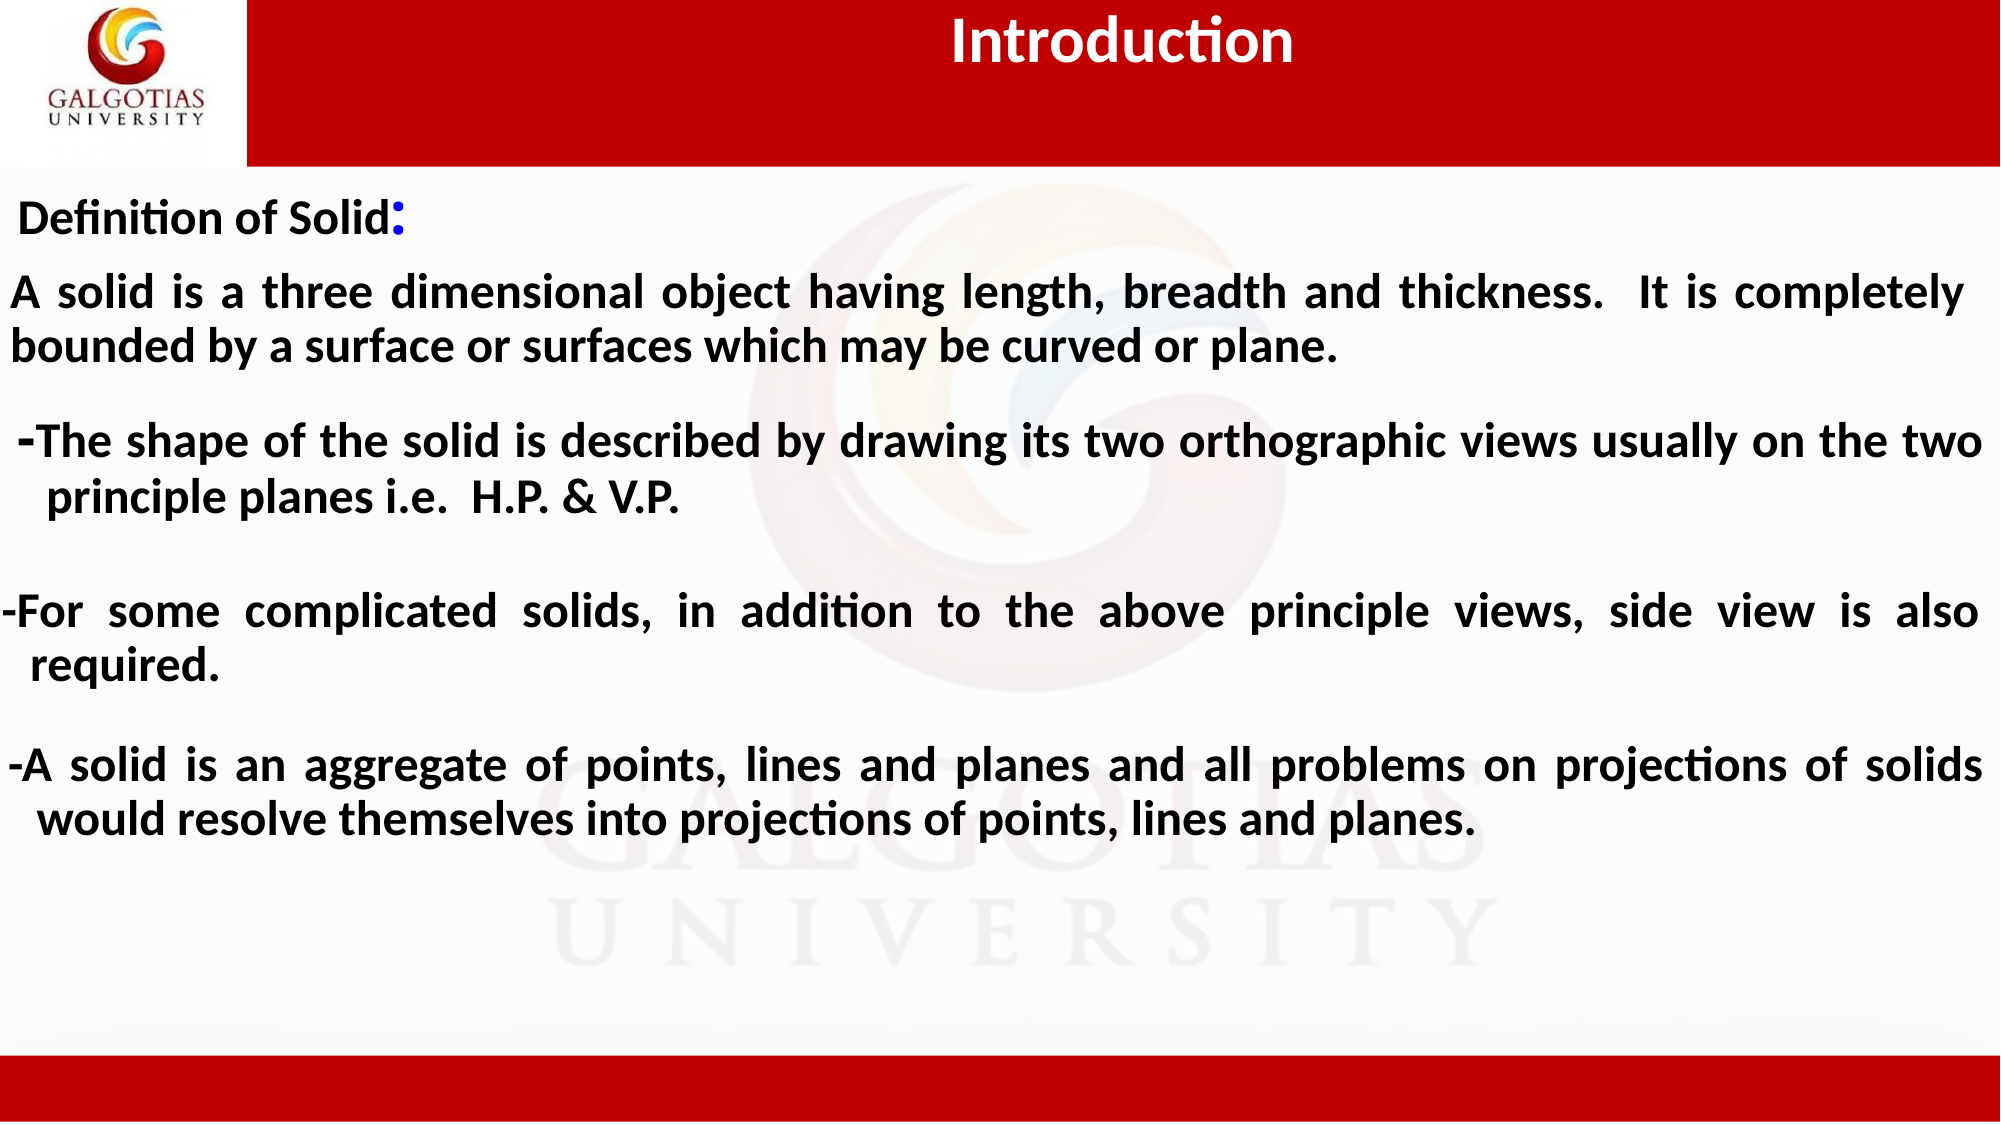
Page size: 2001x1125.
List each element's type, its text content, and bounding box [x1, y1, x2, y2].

text_box -The shape of the solid is described by drawing its two orthographic views usually on the two principle planes i.e. H.P. & V.P. [2, 402, 2000, 532]
text_box A solid is a three dimensional object having length, breadth and thickness. It is completely bounded by a surface or surfaces which may be curved or plane. [0, 258, 1982, 381]
text_box -For some complicated solids, in addition to the above principle views, side view is also required. [0, 576, 1997, 700]
text_box Introduction [247, 0, 2000, 167]
text_box [0, 1055, 2000, 1122]
picture [0, 0, 247, 169]
text_box Definition of Solid: [2, 169, 900, 255]
text_box -A solid is an aggregate of points, lines and planes and all problems on projections of solids would resolve themselves into projections of points, lines and planes. [0, 730, 2000, 854]
